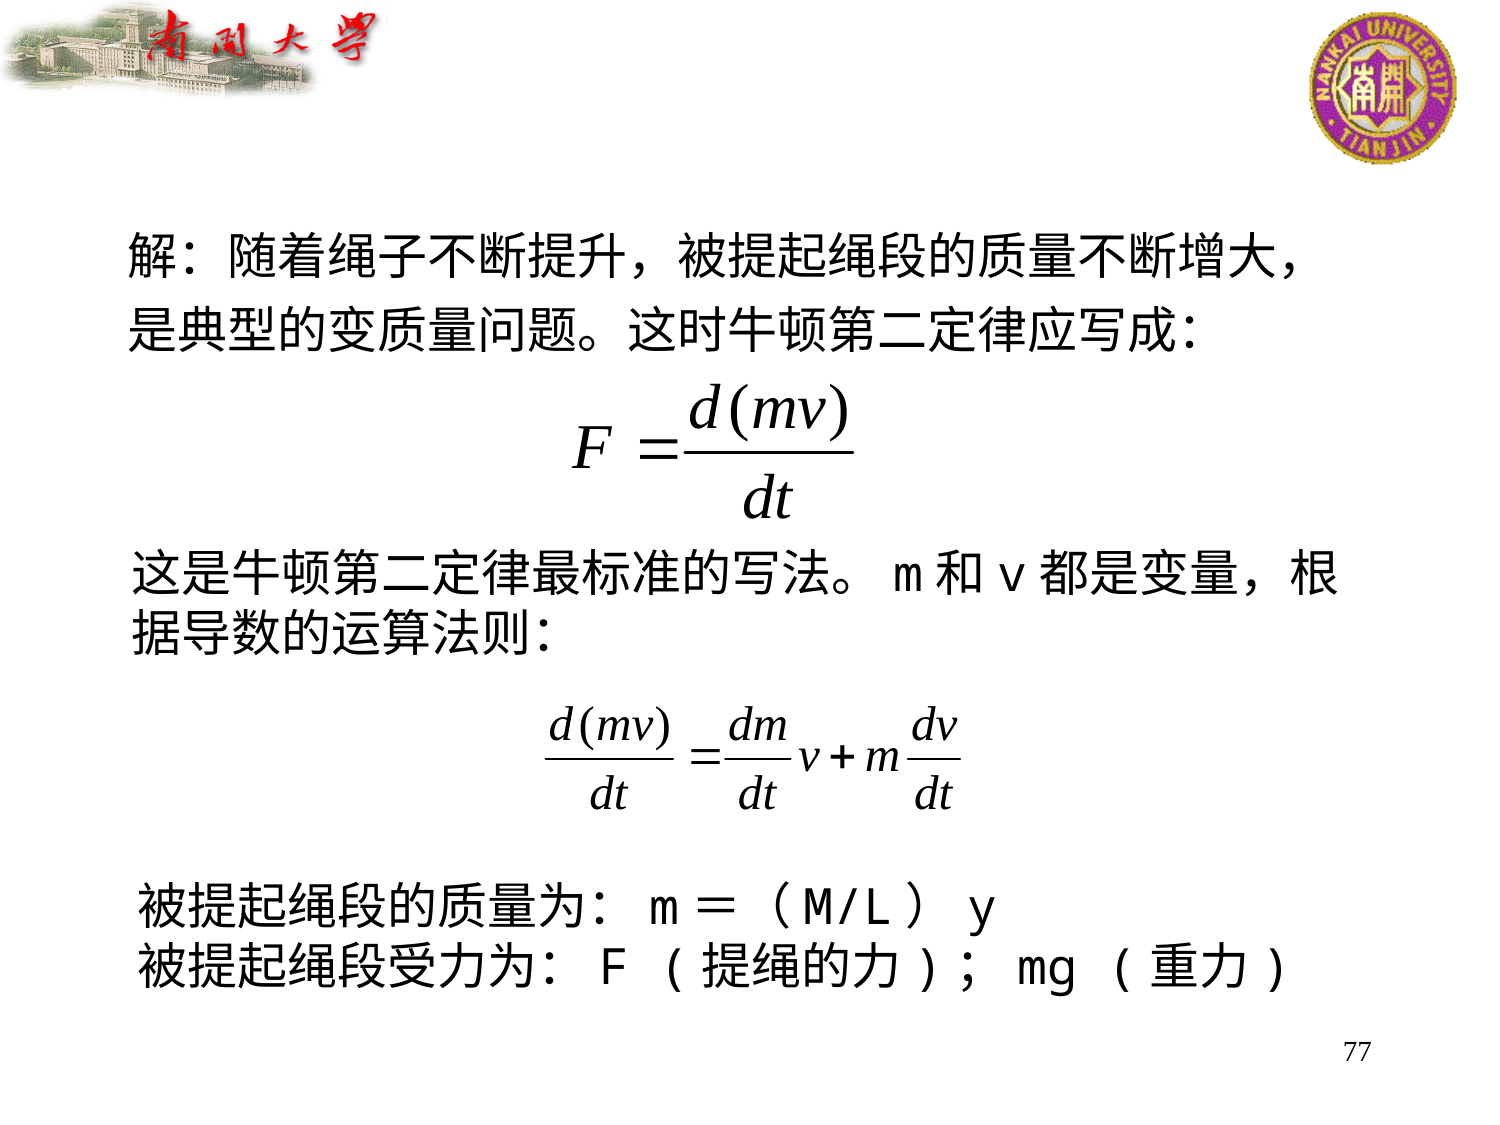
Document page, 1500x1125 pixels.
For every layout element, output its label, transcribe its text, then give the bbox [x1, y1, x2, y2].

picture [560, 367, 869, 533]
text_box 解：随着绳子不断提升，被提起绳段的质量不断增大，是典型的变质量问题。这时牛顿第二定律应写成： [112, 184, 1388, 386]
picture [0, 0, 388, 100]
text_box 这是牛顿第二定律最标准的写法。m和v都是变量，根据导数的运算法则： [116, 534, 1388, 670]
picture [537, 694, 972, 821]
picture [1262, 0, 1500, 178]
text_box 被提起绳段的质量为：m＝（M/L）y 被提起绳段受力为：F (提绳的力)；mg (重力) [122, 867, 1329, 1003]
slide_number 77 [1074, 1024, 1388, 1101]
